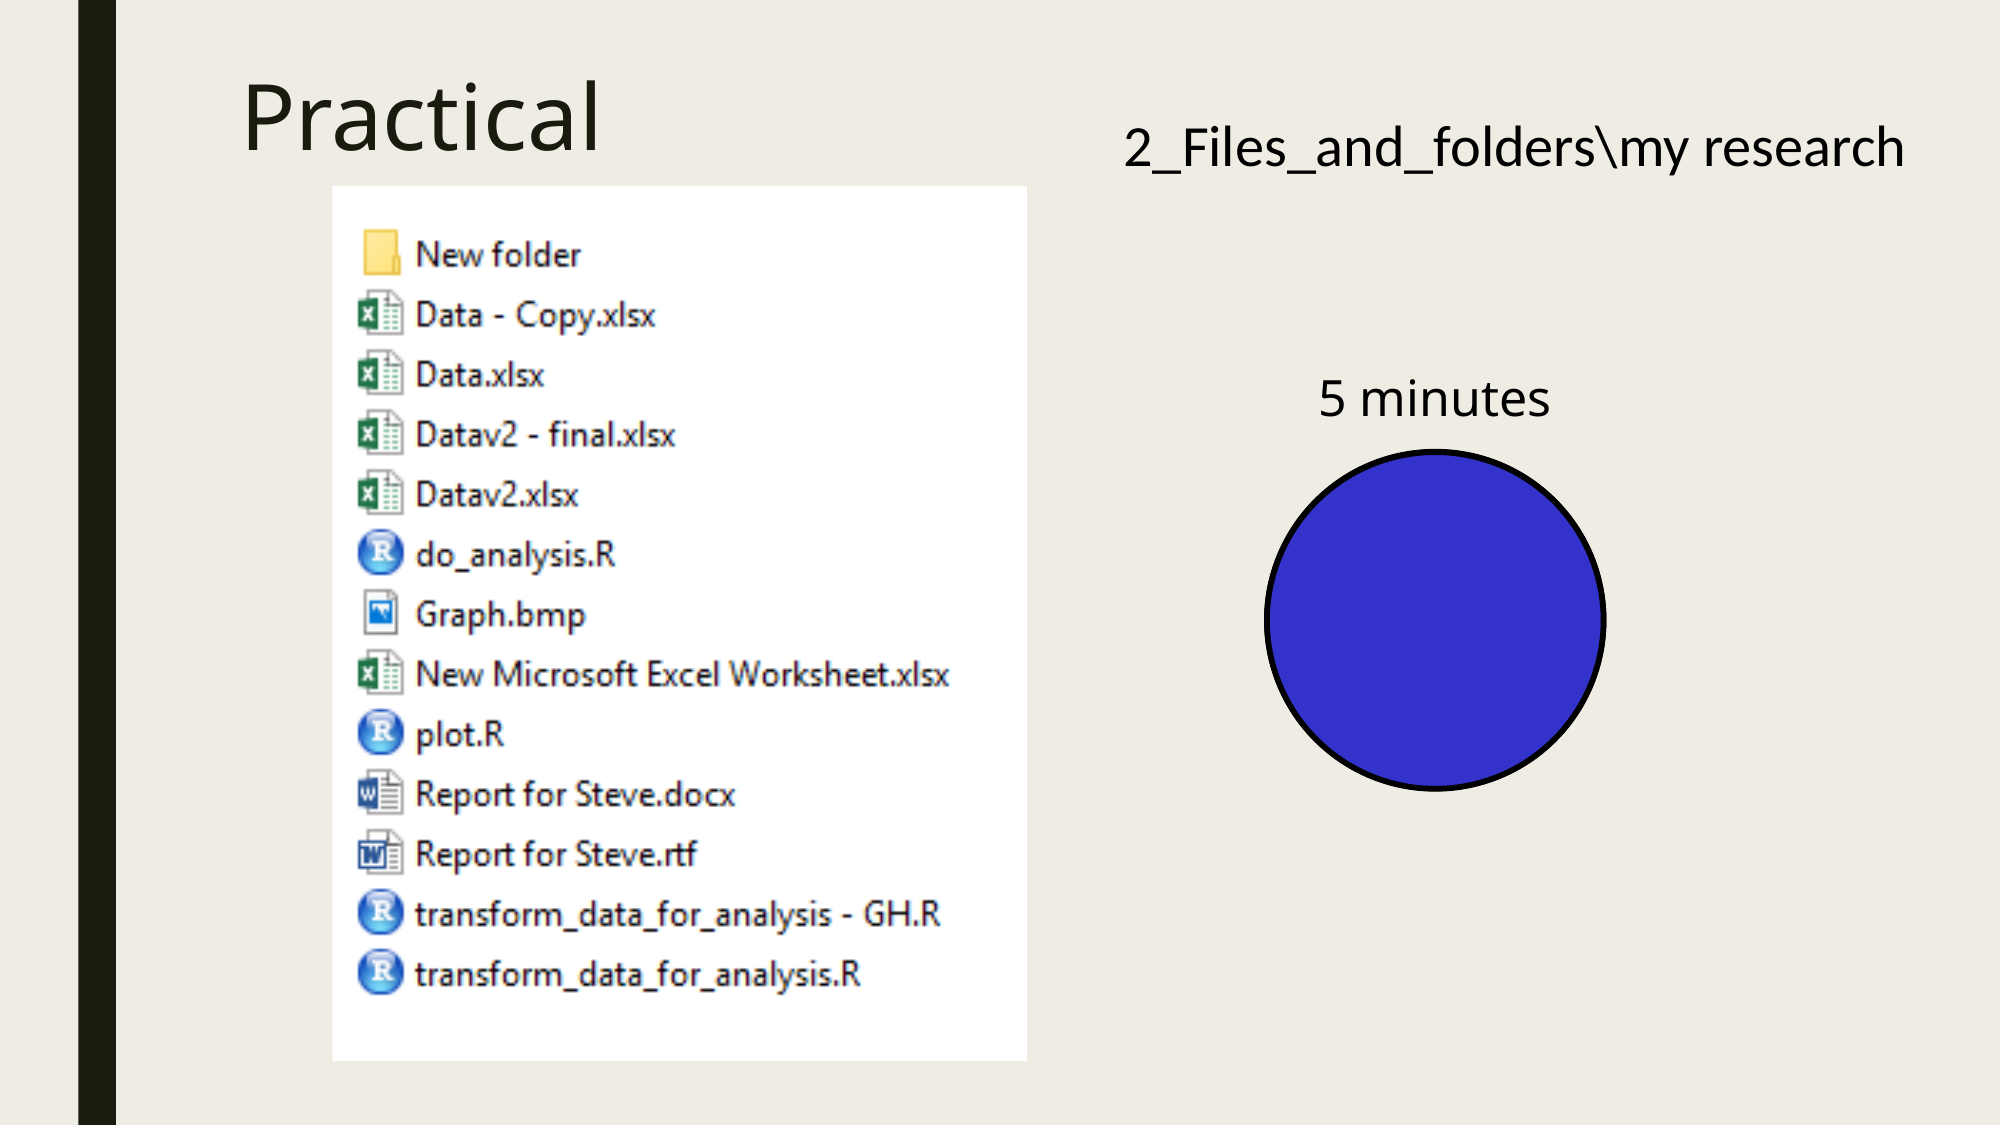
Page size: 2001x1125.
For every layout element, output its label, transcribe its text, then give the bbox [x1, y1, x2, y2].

text_box 2_Files_and_folders\my research [1108, 100, 1986, 186]
text_box [1266, 452, 1604, 789]
picture [332, 186, 1027, 1061]
text_box 5 minutes [1303, 358, 1567, 434]
title Practical [225, 64, 1800, 309]
